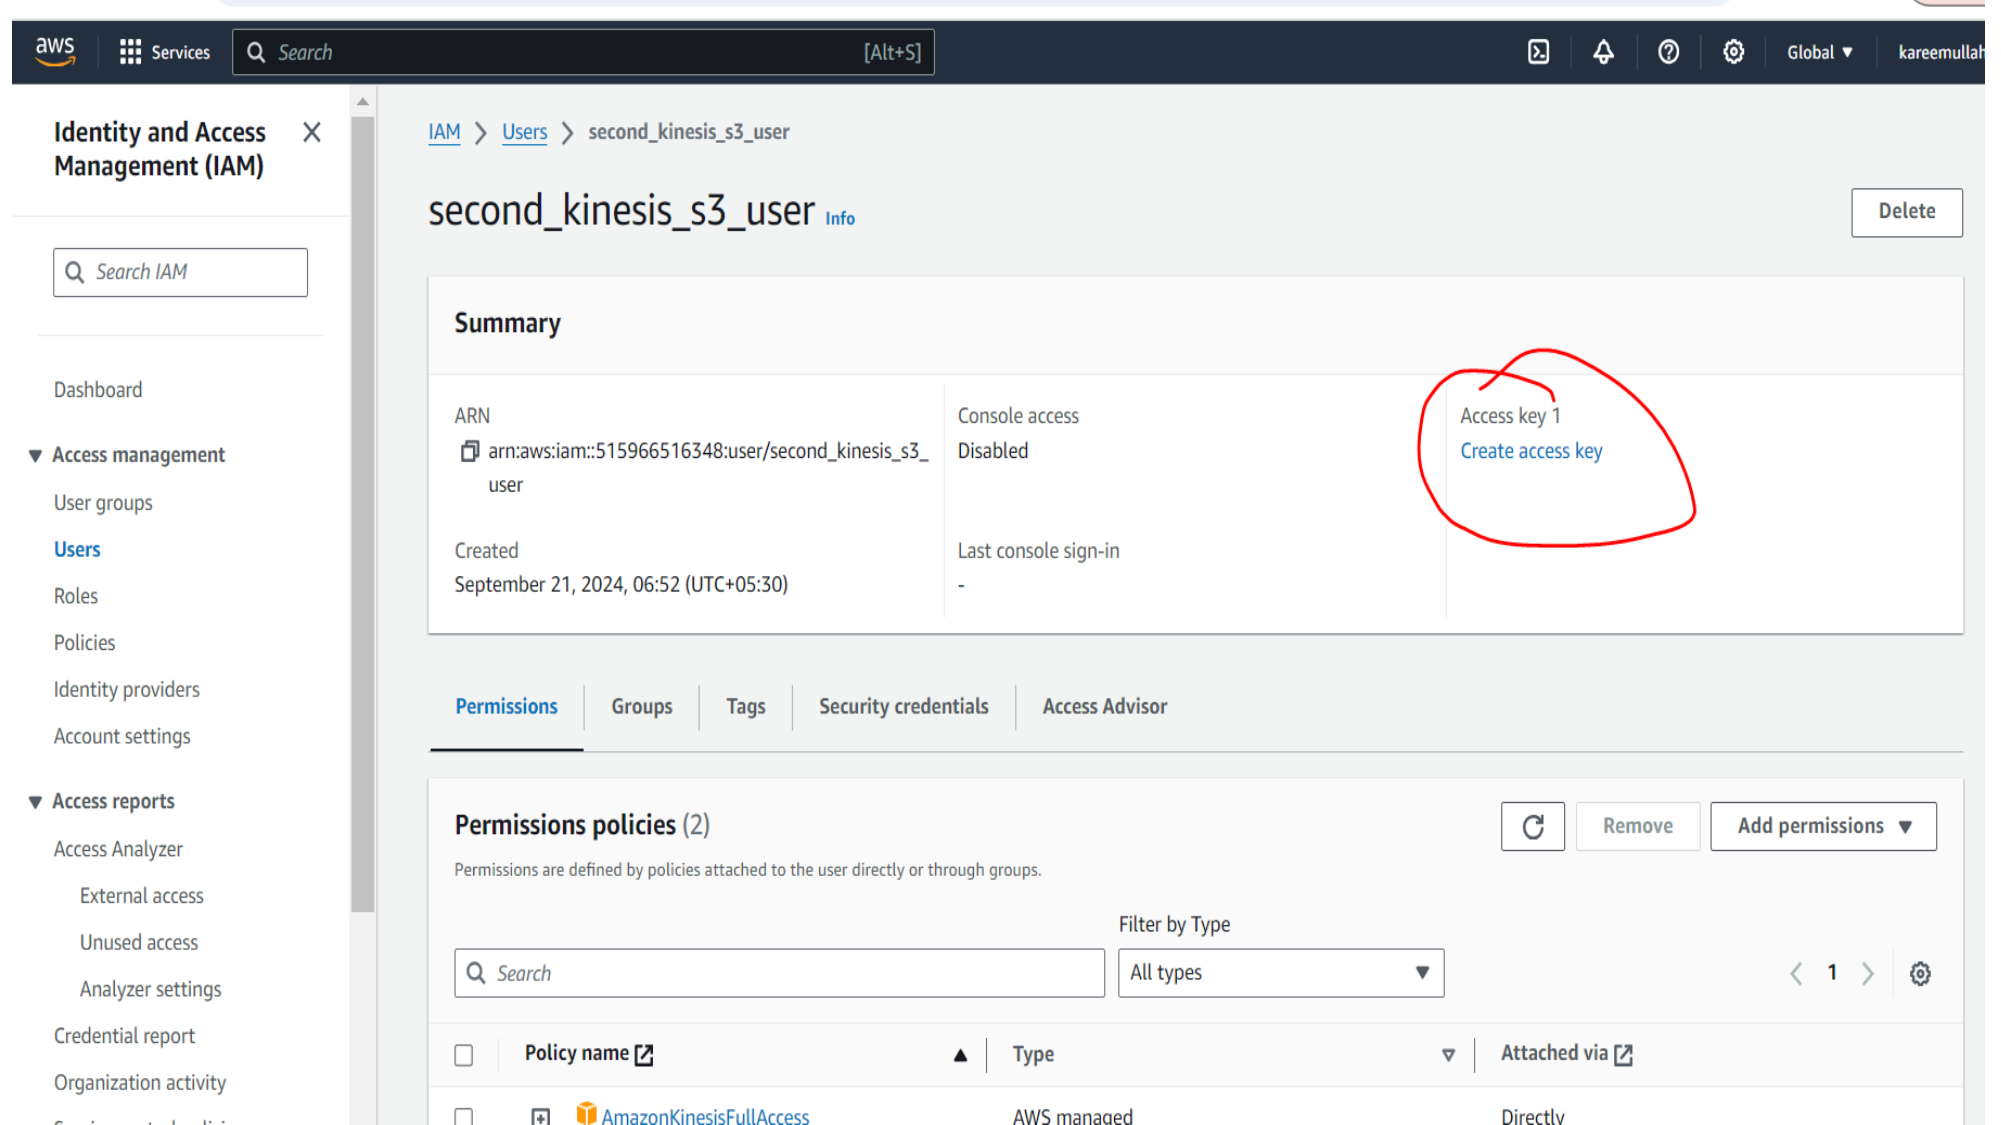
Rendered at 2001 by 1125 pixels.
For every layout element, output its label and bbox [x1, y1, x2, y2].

list [11, 0, 1985, 1125]
